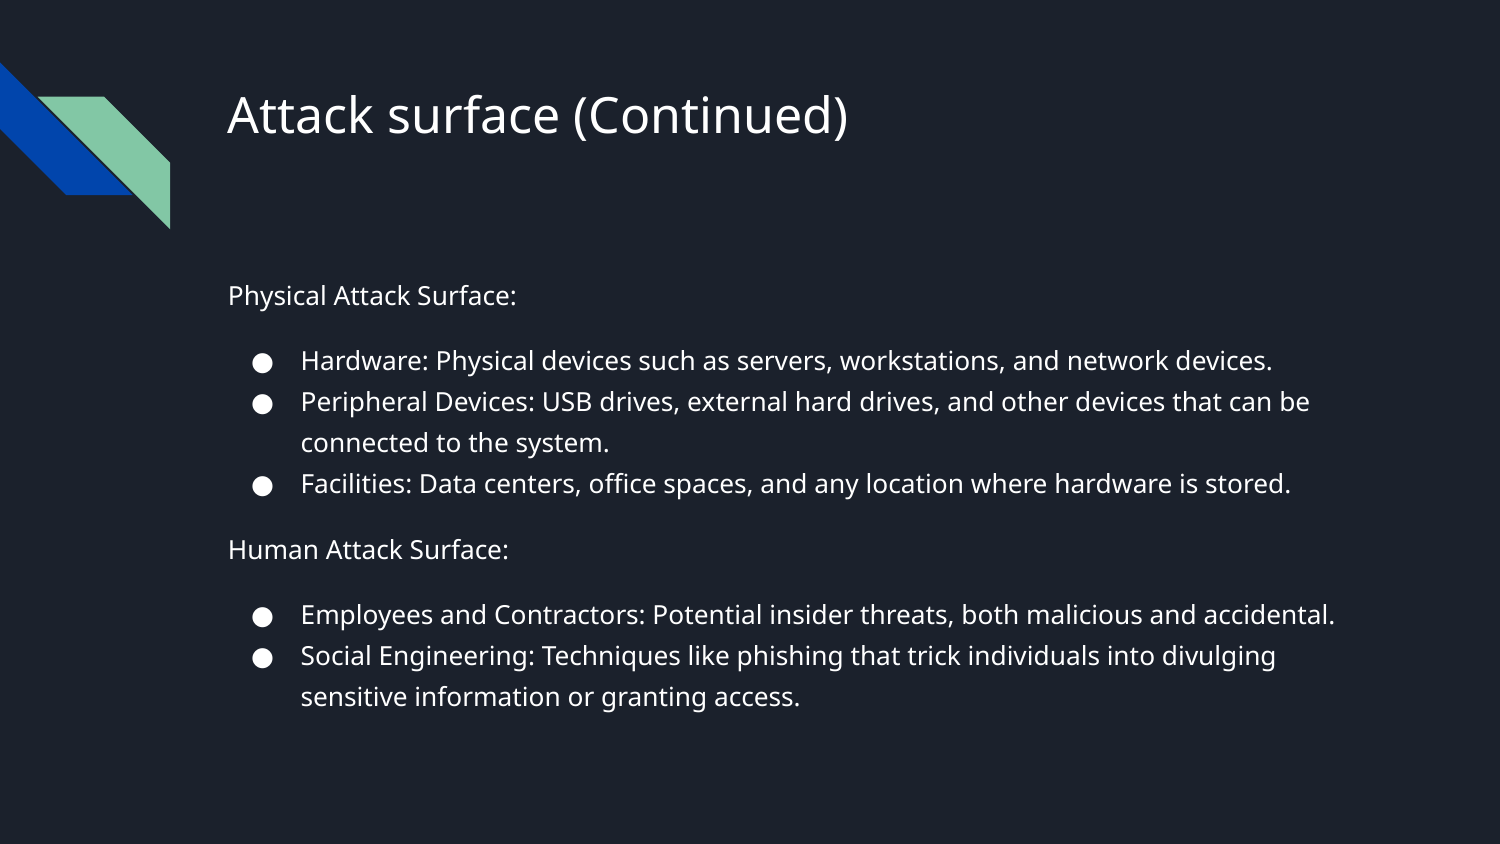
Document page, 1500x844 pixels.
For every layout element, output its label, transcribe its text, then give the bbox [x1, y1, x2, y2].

title Attack surface (Continued) [212, 64, 1368, 215]
list Physical Attack Surface: Hardware: Physical devices such as servers, workstations, and network devices. Peripheral Devices: USB drives, external hard drives, and other devices that can be connected to the system. Facilities: Data centers, office spaces, and any location where hardware is stored. Human Attack Surface: Employees and Contractors: Potential insider threats, both malicious and accidental. Social Engineering: Techniques like phishing that trick individuals into divulging sensitive information or granting access. [212, 257, 1368, 735]
